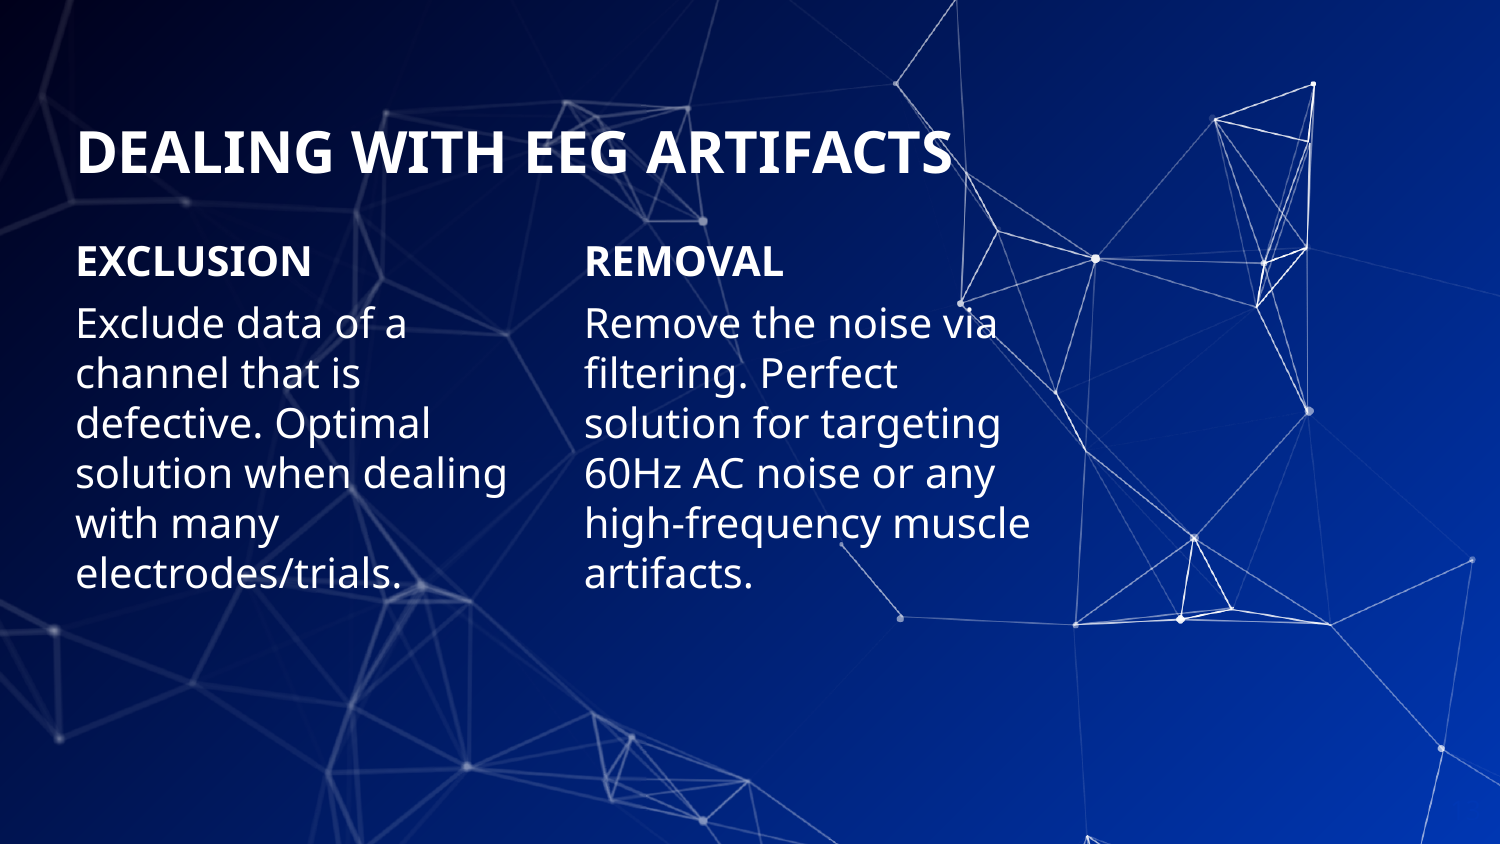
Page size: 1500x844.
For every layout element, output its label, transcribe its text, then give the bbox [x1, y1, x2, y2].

picture [0, 0, 1500, 844]
title DEALING WITH EEG ARTIFACTS [75, 44, 1064, 186]
list EXCLUSION Exclude data of a channel that is defective. Optimal solution when dealing with many electrodes/trials. [75, 234, 555, 752]
list REMOVAL Remove the noise via filtering. Perfect solution for targeting 60Hz AC noise or any high-frequency muscle artifacts. [583, 234, 1064, 752]
slide_number 13 [1391, 779, 1482, 844]
